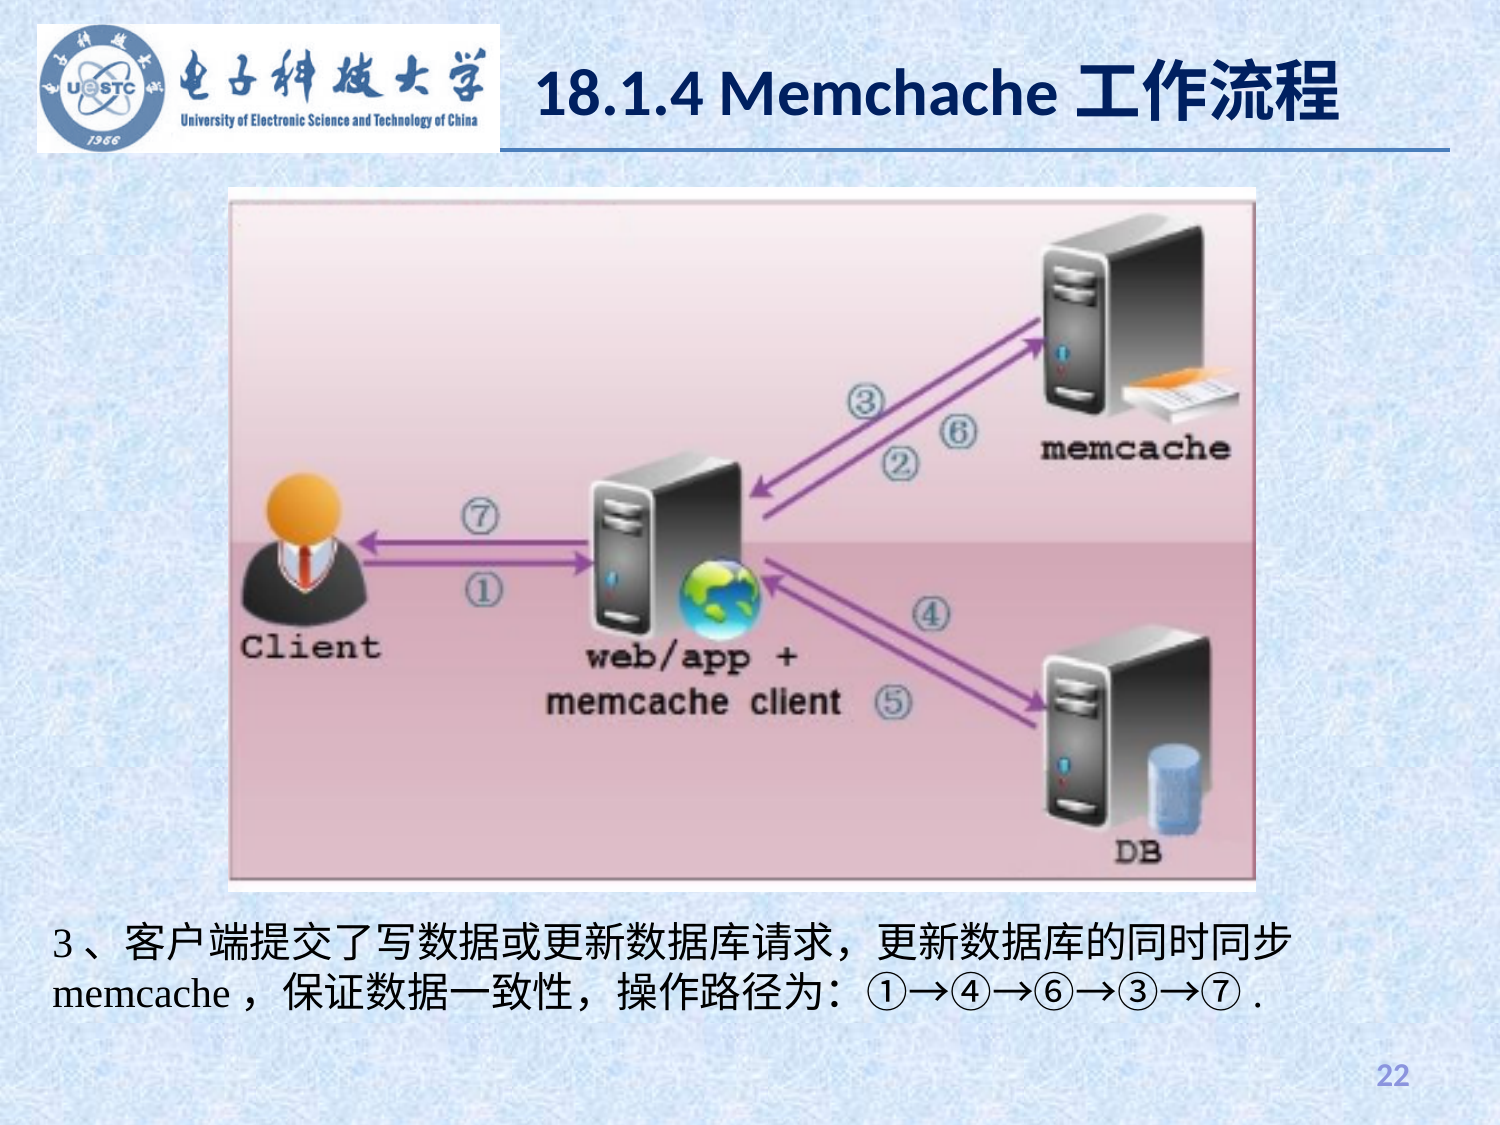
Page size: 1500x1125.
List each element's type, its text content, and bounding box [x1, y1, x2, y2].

text_box 18.1.4 Memchache工作流程 [518, 41, 1432, 137]
picture [0, 0, 1500, 1125]
slide_number 22 [1074, 1042, 1425, 1103]
text_box 3、客户端提交了写数据或更新数据库请求，更新数据库的同时同步memcache，保证数据一致性，操作路径为：①→④→⑥→③→⑦. [37, 908, 1450, 1024]
